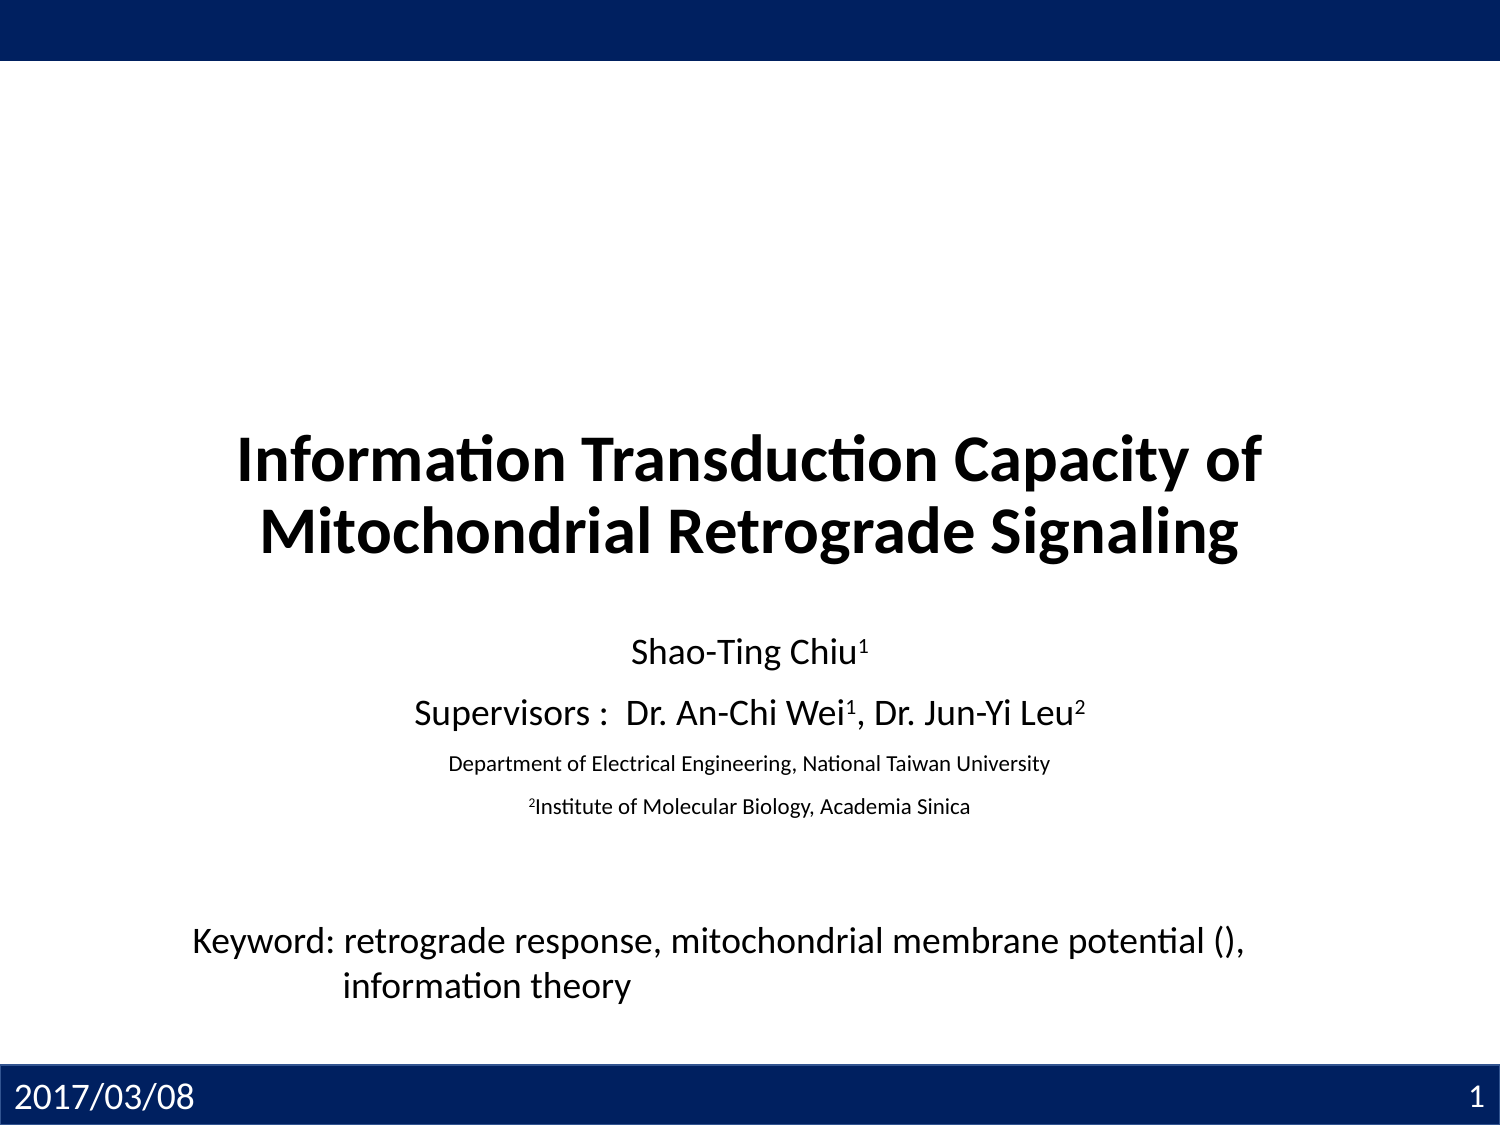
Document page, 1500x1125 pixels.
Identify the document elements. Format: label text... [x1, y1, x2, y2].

title Information Transduction Capacity of Mitochondrial Retrograde Signaling [112, 184, 1388, 576]
slide_number 1 [1162, 1064, 1500, 1124]
text_box 2017/03/08 [0, 1064, 376, 1125]
